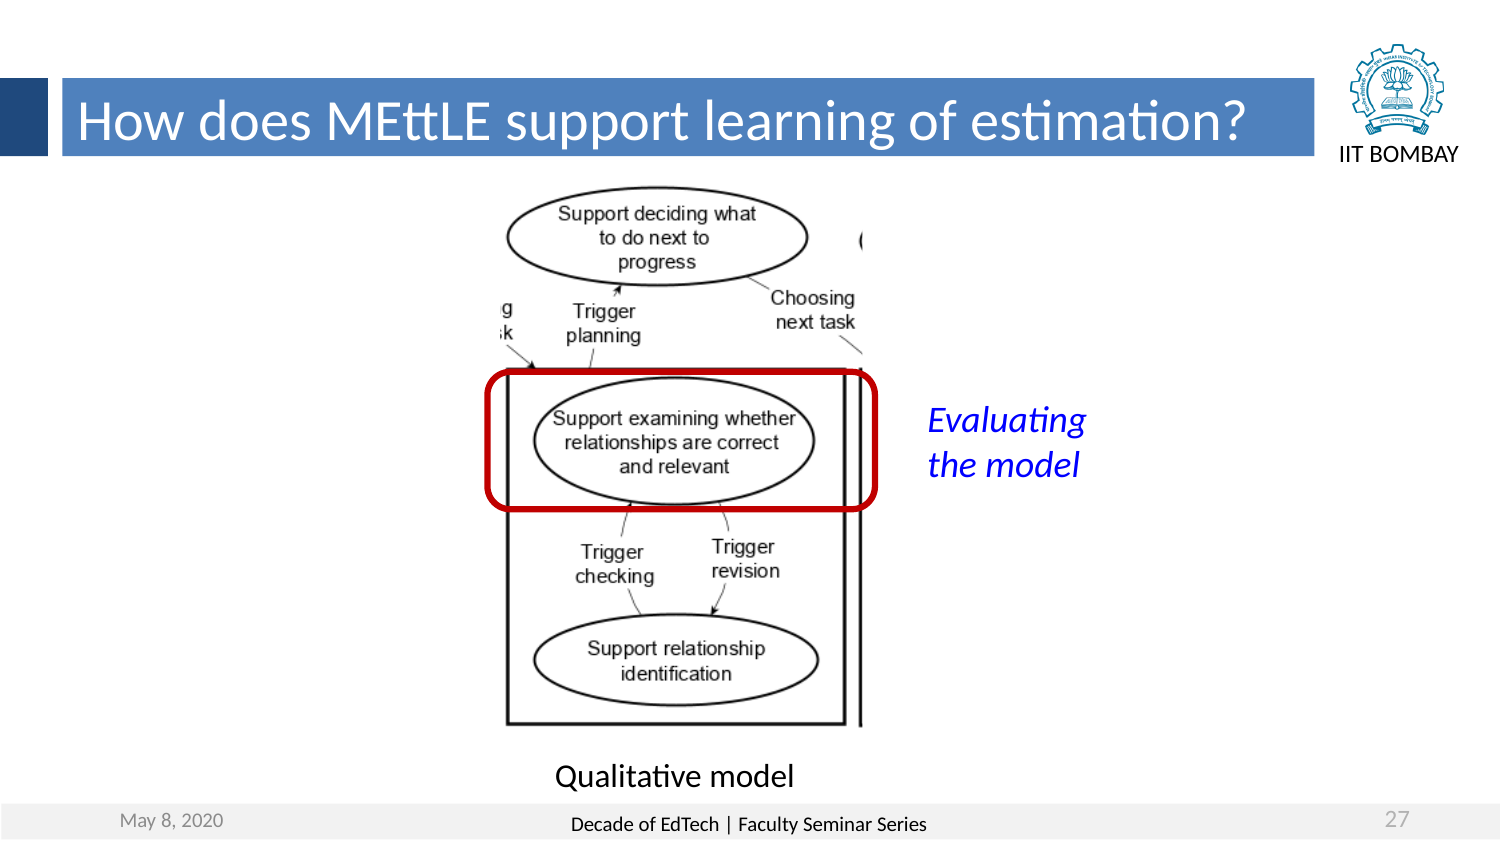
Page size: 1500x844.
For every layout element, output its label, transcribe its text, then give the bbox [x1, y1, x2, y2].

picture [499, 171, 863, 735]
slide_number 27 [1332, 799, 1425, 835]
list How does MEttLE support learning of estimation? [62, 78, 1438, 156]
text_box Qualitative model [500, 746, 850, 802]
text_box [485, 375, 494, 506]
picture [1438, 93, 1444, 135]
picture [1373, 63, 1422, 78]
picture [1350, 44, 1444, 91]
text_box Evaluating the model [912, 387, 1138, 493]
text_box [866, 374, 878, 508]
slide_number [104, 799, 443, 838]
